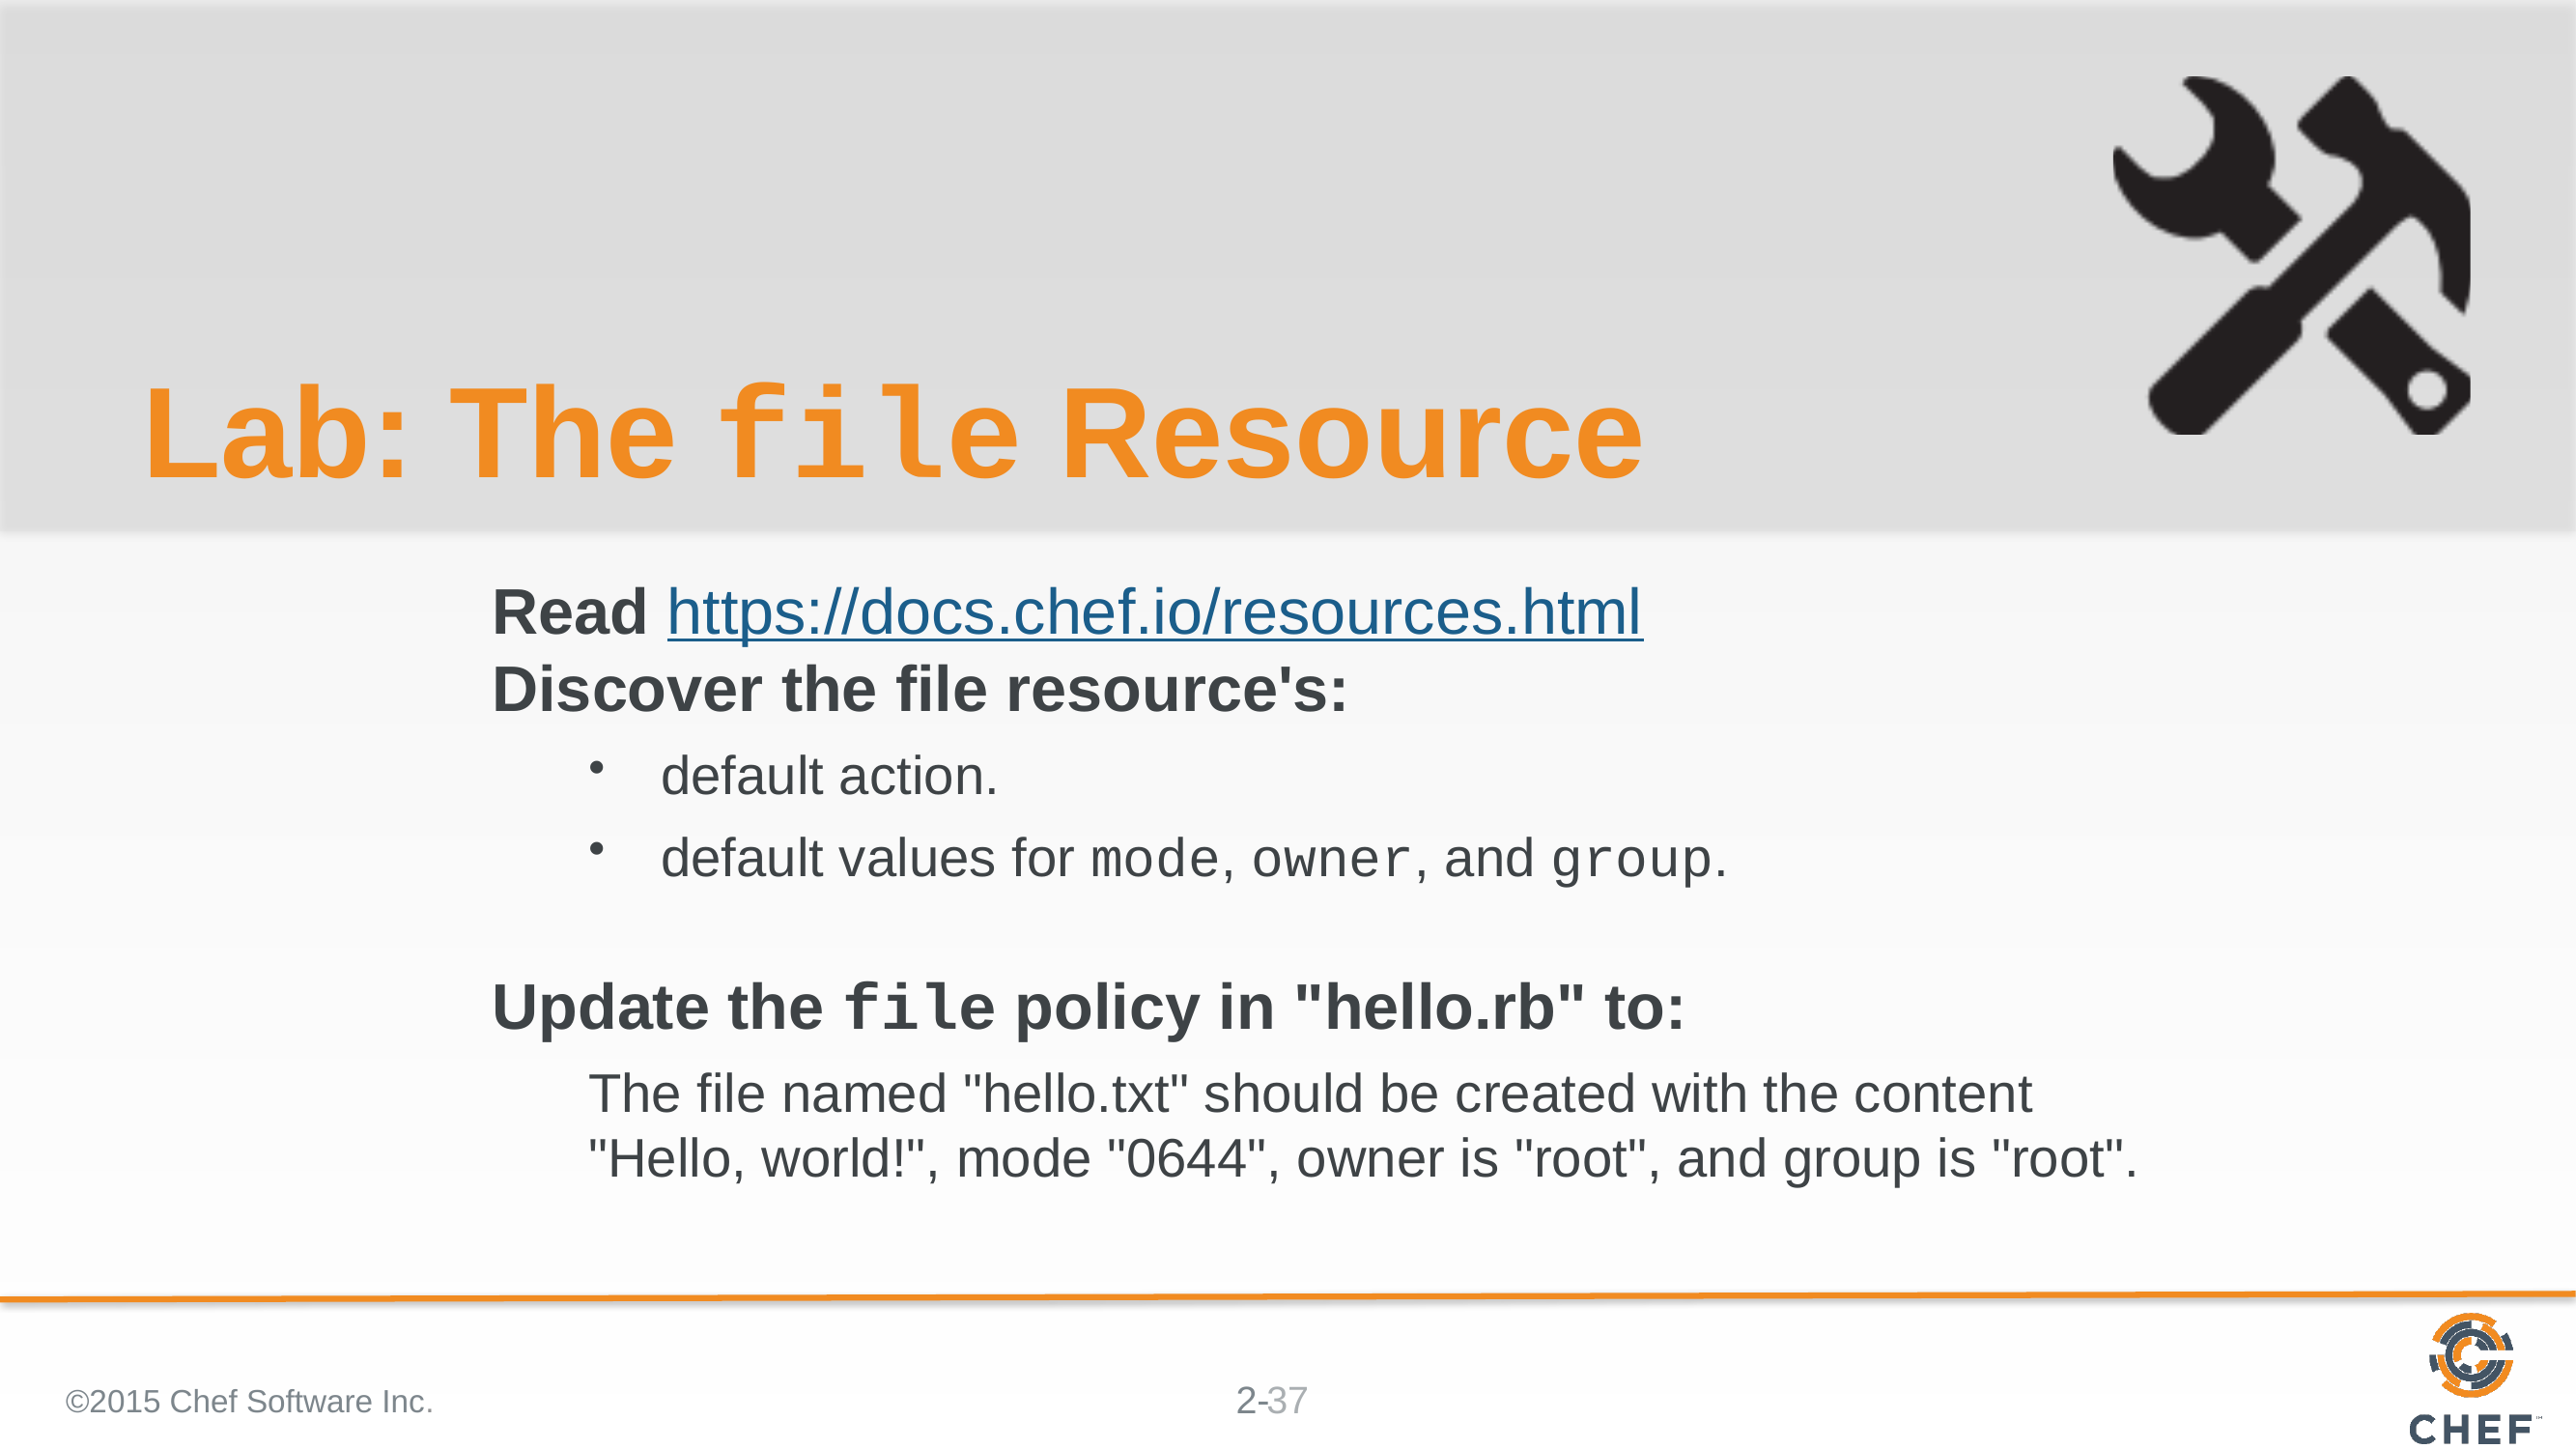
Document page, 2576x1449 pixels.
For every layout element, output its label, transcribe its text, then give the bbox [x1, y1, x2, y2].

title Lab: The file Resource [127, 327, 2224, 544]
subtitle Read https://docs.chef.io/resources.html Discover the file resource's: default action. default values for mode, owner, and group. Update the file policy in "hello.rb" to: The file named "hello.txt" should be created with the content "Hello, world!", mode "0644", owner is "root", and group is "root". [477, 555, 2217, 1318]
picture [2399, 1297, 2550, 1449]
footer ©2015 Chef Software Inc. [51, 1359, 952, 1440]
slide_number 37 [998, 1359, 1578, 1437]
